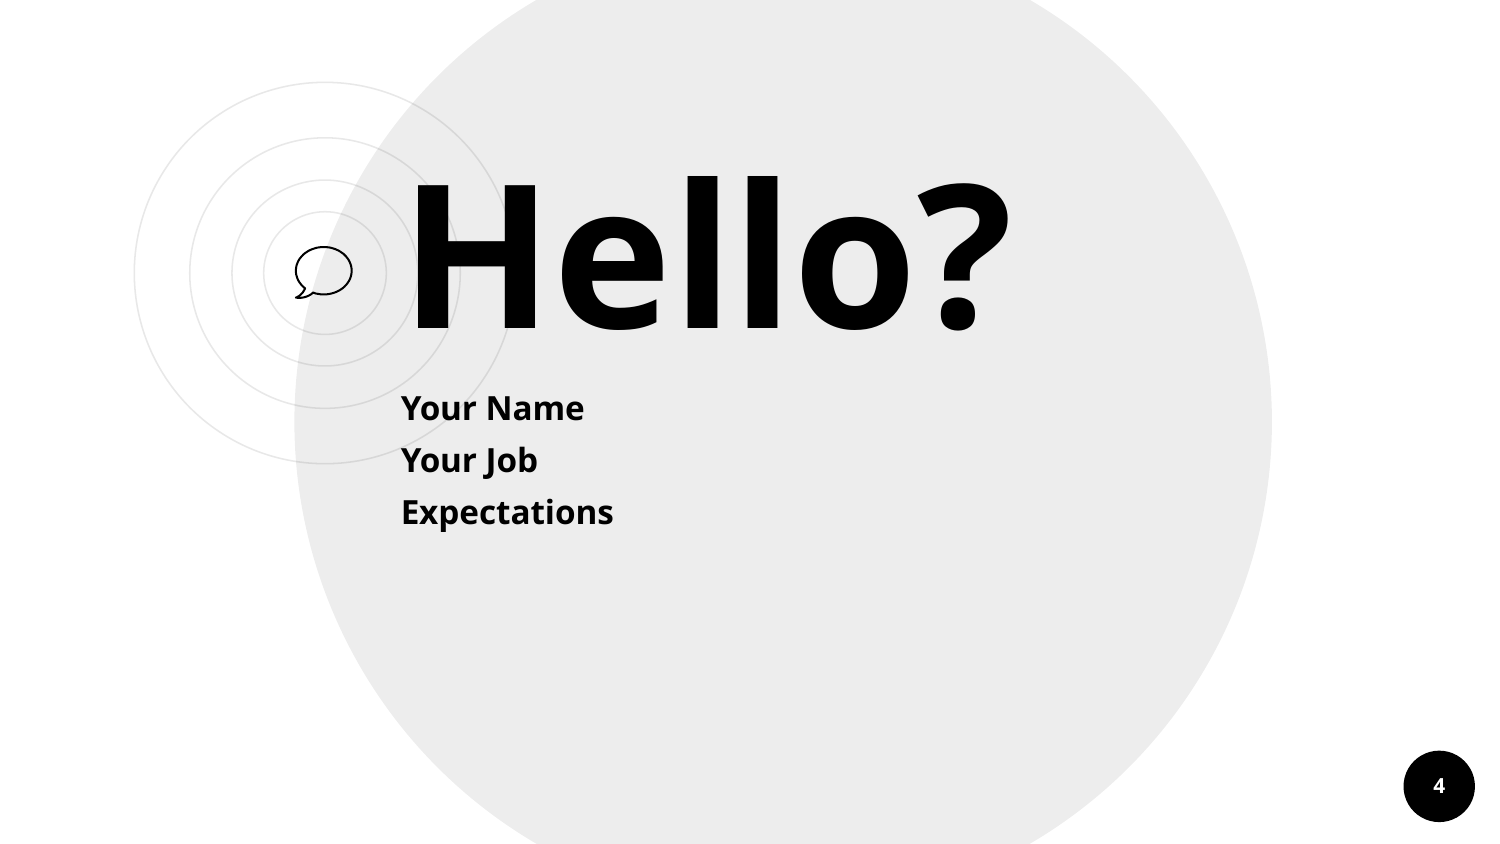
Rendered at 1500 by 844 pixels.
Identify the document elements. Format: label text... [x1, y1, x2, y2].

title Hello? [385, 193, 1142, 371]
subtitle Your Name Your Job Expectations [385, 371, 1142, 664]
slide_number 4 [1403, 750, 1475, 823]
